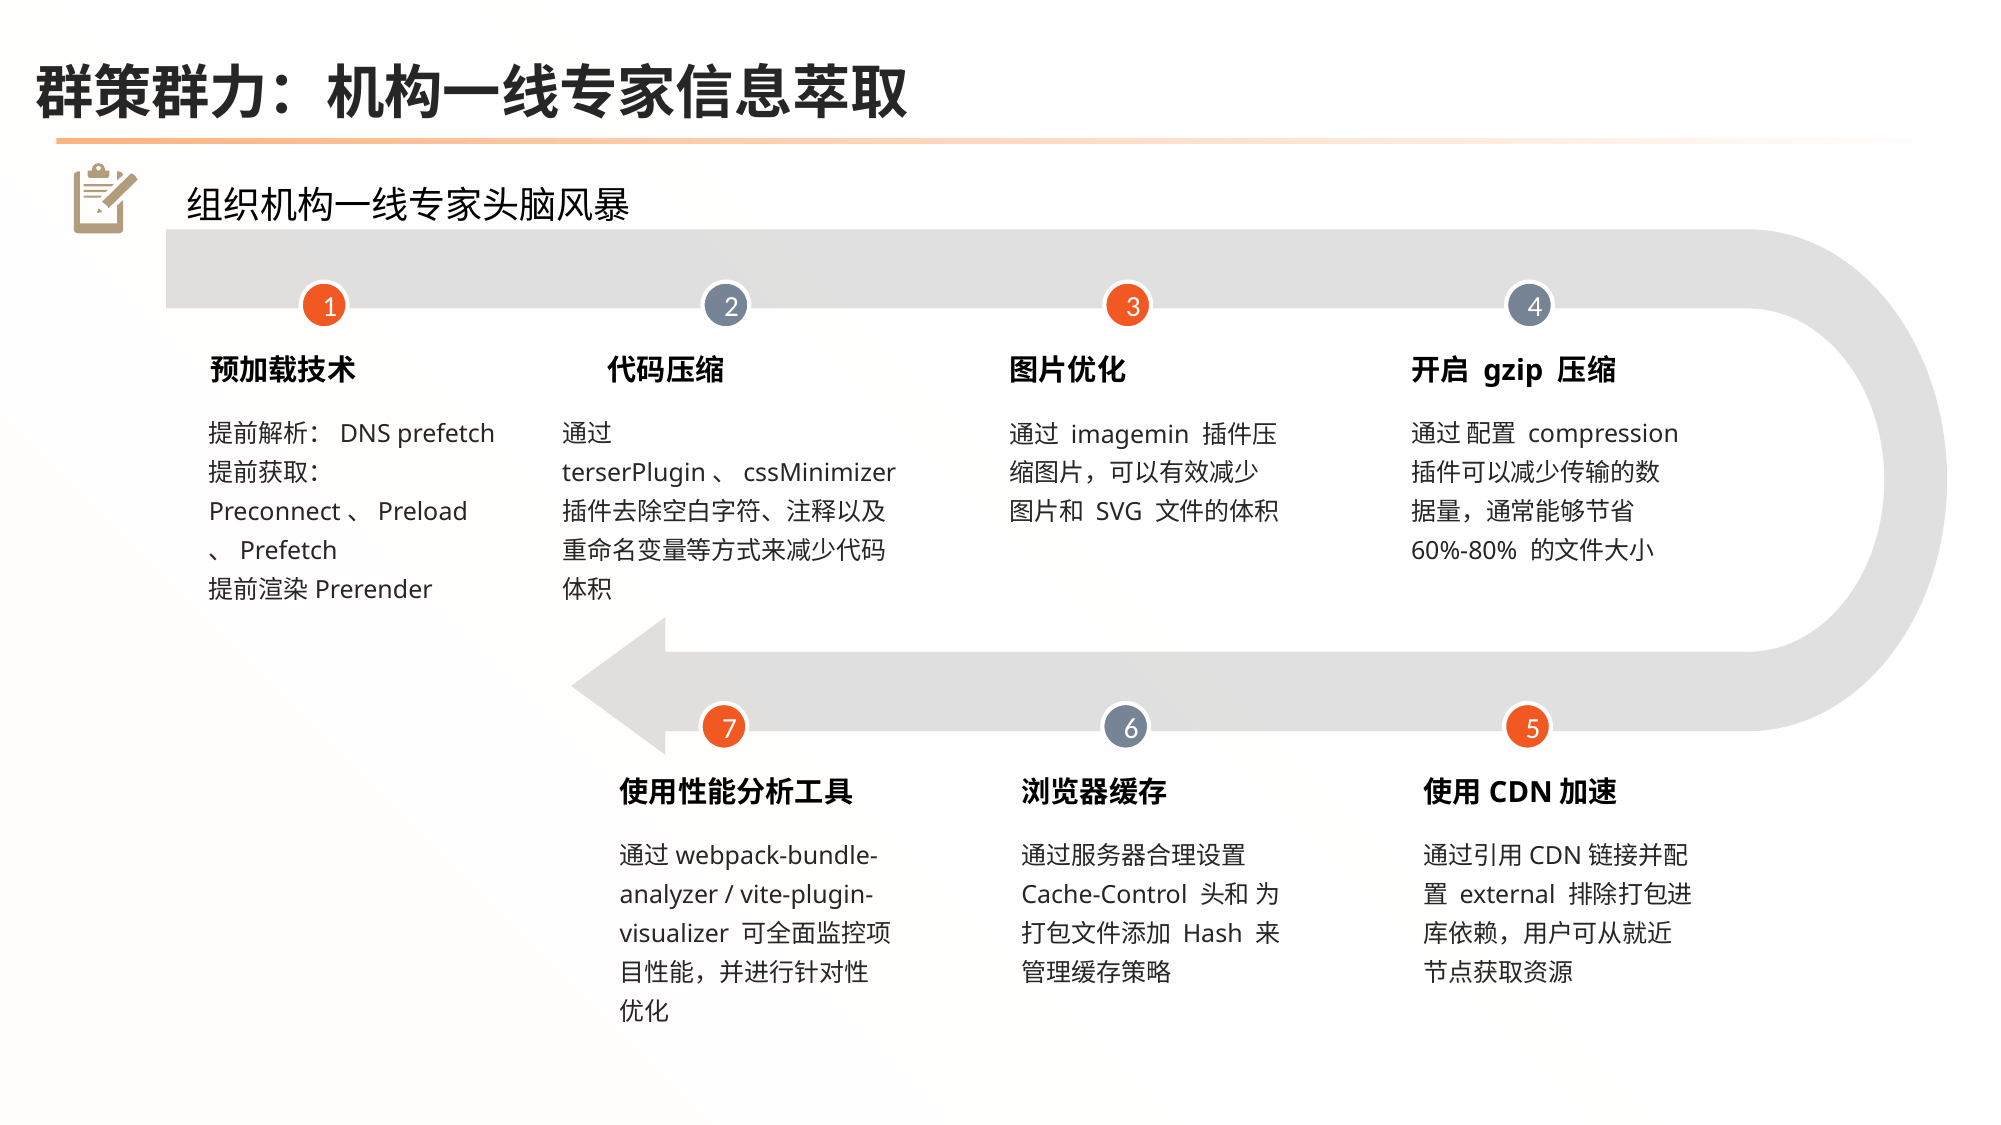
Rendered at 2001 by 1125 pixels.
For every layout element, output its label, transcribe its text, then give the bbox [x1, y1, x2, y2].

text_box [165, 228, 1949, 757]
text_box 2 [701, 280, 751, 330]
text_box 组织机构一线专家头脑风暴 [153, 173, 821, 234]
text_box 7 [699, 702, 749, 751]
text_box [547, 344, 924, 574]
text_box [73, 163, 138, 234]
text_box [194, 344, 512, 574]
text_box 1 [299, 280, 349, 330]
text_box 3 [1103, 280, 1153, 330]
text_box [1006, 765, 1310, 996]
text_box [1396, 344, 1700, 574]
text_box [604, 765, 909, 1035]
text_box 4 [1505, 280, 1554, 330]
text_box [1408, 765, 1712, 996]
text_box 群策群力：机构一线专家信息萃取 [20, 11, 1947, 155]
text_box 6 [1101, 702, 1151, 751]
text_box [994, 344, 1298, 535]
text_box 5 [1503, 702, 1552, 751]
